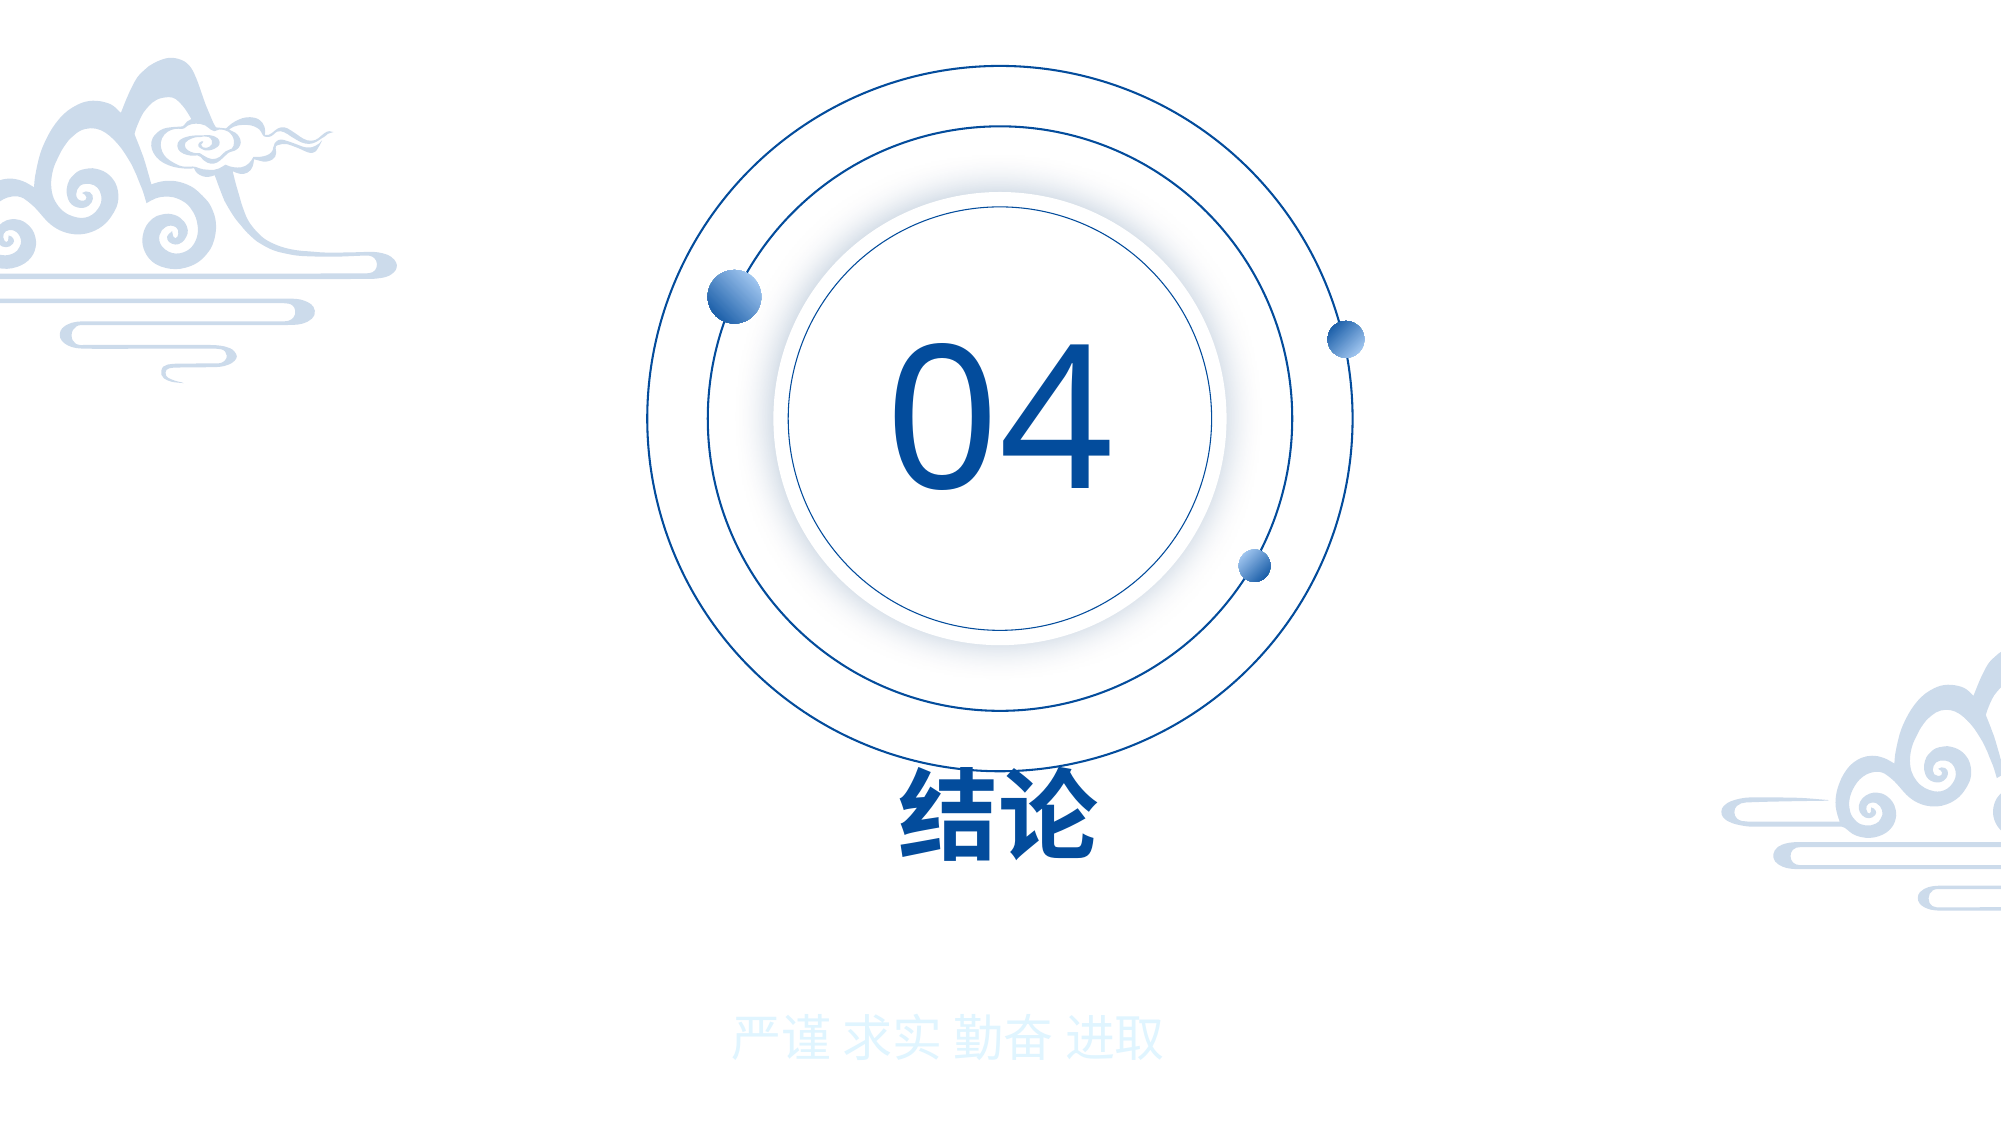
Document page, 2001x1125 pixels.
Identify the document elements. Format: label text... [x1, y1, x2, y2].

list 04 [702, 308, 1298, 532]
title 结论 [206, 757, 1794, 883]
